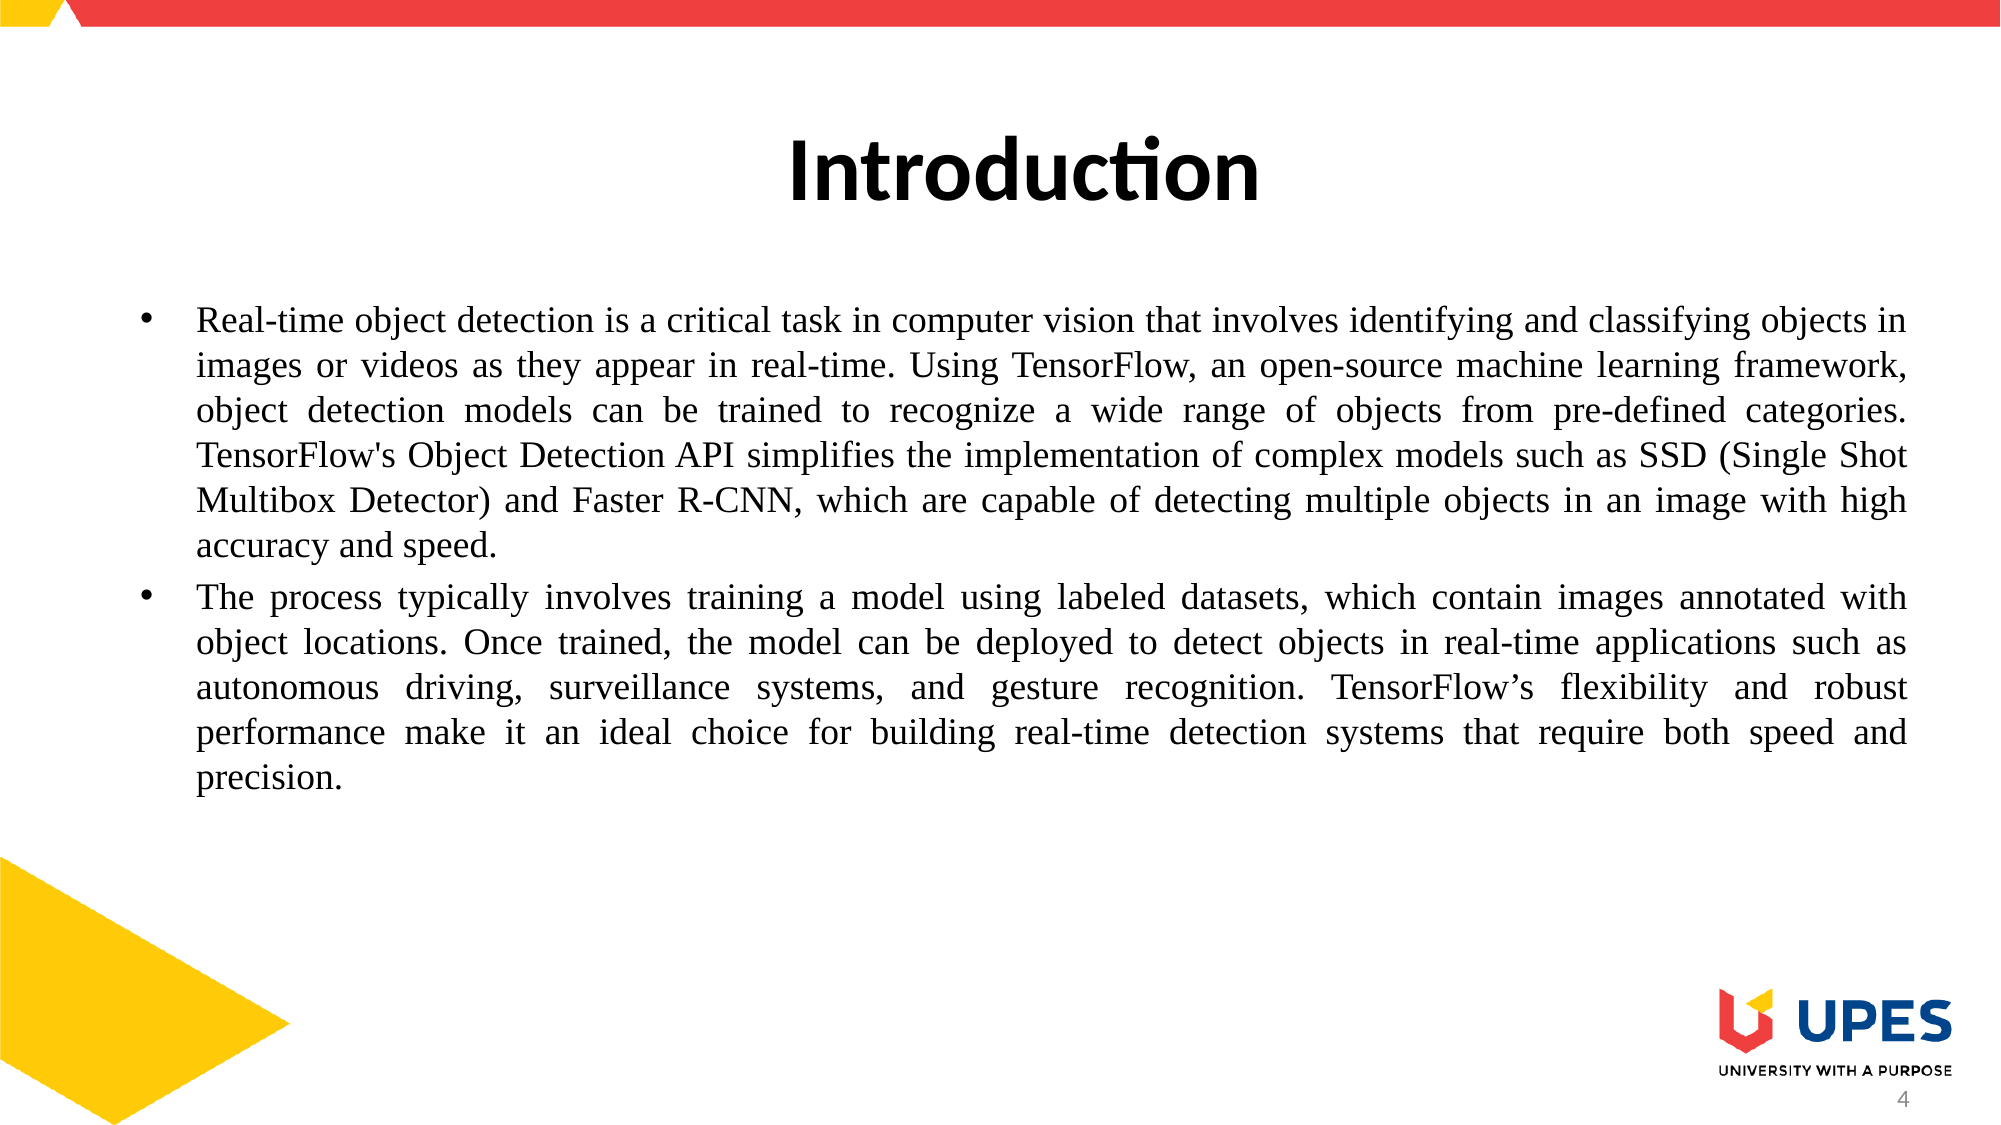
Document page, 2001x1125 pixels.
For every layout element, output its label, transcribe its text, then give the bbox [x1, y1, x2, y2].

picture [0, 0, 2001, 1125]
title Introduction [125, 70, 1925, 258]
list Real-time object detection is a critical task in computer vision that involves identifying and classifying objects in images or videos as they appear in real-time. Using TensorFlow, an open-source machine learning framework, object detection models can be trained to recognize a wide range of objects from pre-defined categories. TensorFlow's Object Detection API simplifies the implementation of complex models such as SSD (Single Shot Multibox Detector) and Faster R-CNN, which are capable of detecting multiple objects in an image with high accuracy and speed. The process typically involves training a model using labeled datasets, which contain images annotated with object locations. Once trained, the model can be deployed to detect objects in real-time applications such as autonomous driving, surveillance systems, and gesture recognition. TensorFlow’s flexibility and robust performance make it an ideal choice for building real-time detection systems that require both speed and precision. [125, 287, 1925, 1030]
